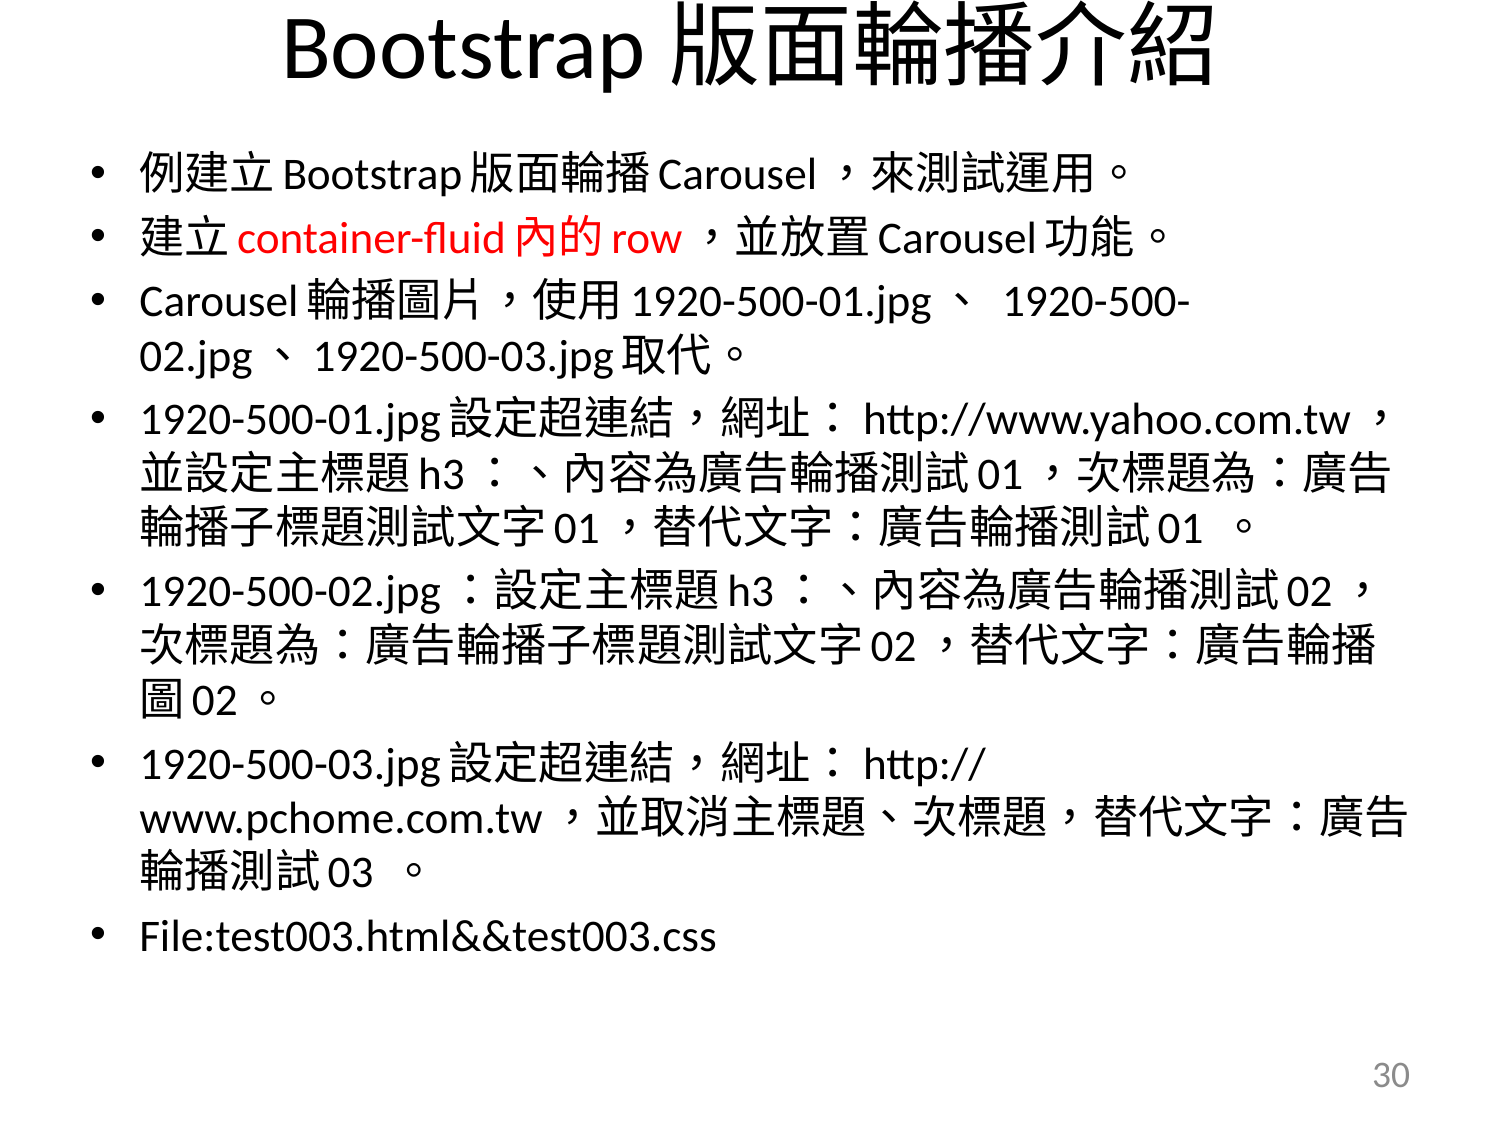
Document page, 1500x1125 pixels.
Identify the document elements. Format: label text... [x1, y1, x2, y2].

slide_number 30 [1074, 1042, 1425, 1103]
title Bootstrap版面輪播介紹 [75, 0, 1425, 136]
list 例建立Bootstrap版面輪播Carousel，來測試運用。 建立container-fluid內的row，並放置Carousel功能。 Carousel輪播圖片，使用1920-500-01.jpg、 1920-500-02.jpg、1920-500-03.jpg取代。 1920-500-01.jpg設定超連結，網址：http://www.yahoo.com.tw，並設定主標題h3：、內容為廣告輪播測試01，次標題為：廣告輪播子標題測試文字01，替代文字：廣告輪播測試01 。 1920-500-02.jpg：設定主標題h3：、內容為廣告輪播測試02，次標題為：廣告輪播子標題測試文字02，替代文字：廣告輪播圖02。 1920-500-03.jpg設定超連結，網址：http://www.pchome.com.tw，並取消主標題、次標題，替代文字：廣告輪播測試03 。 File:test003.html&&test003.css [75, 137, 1425, 1005]
